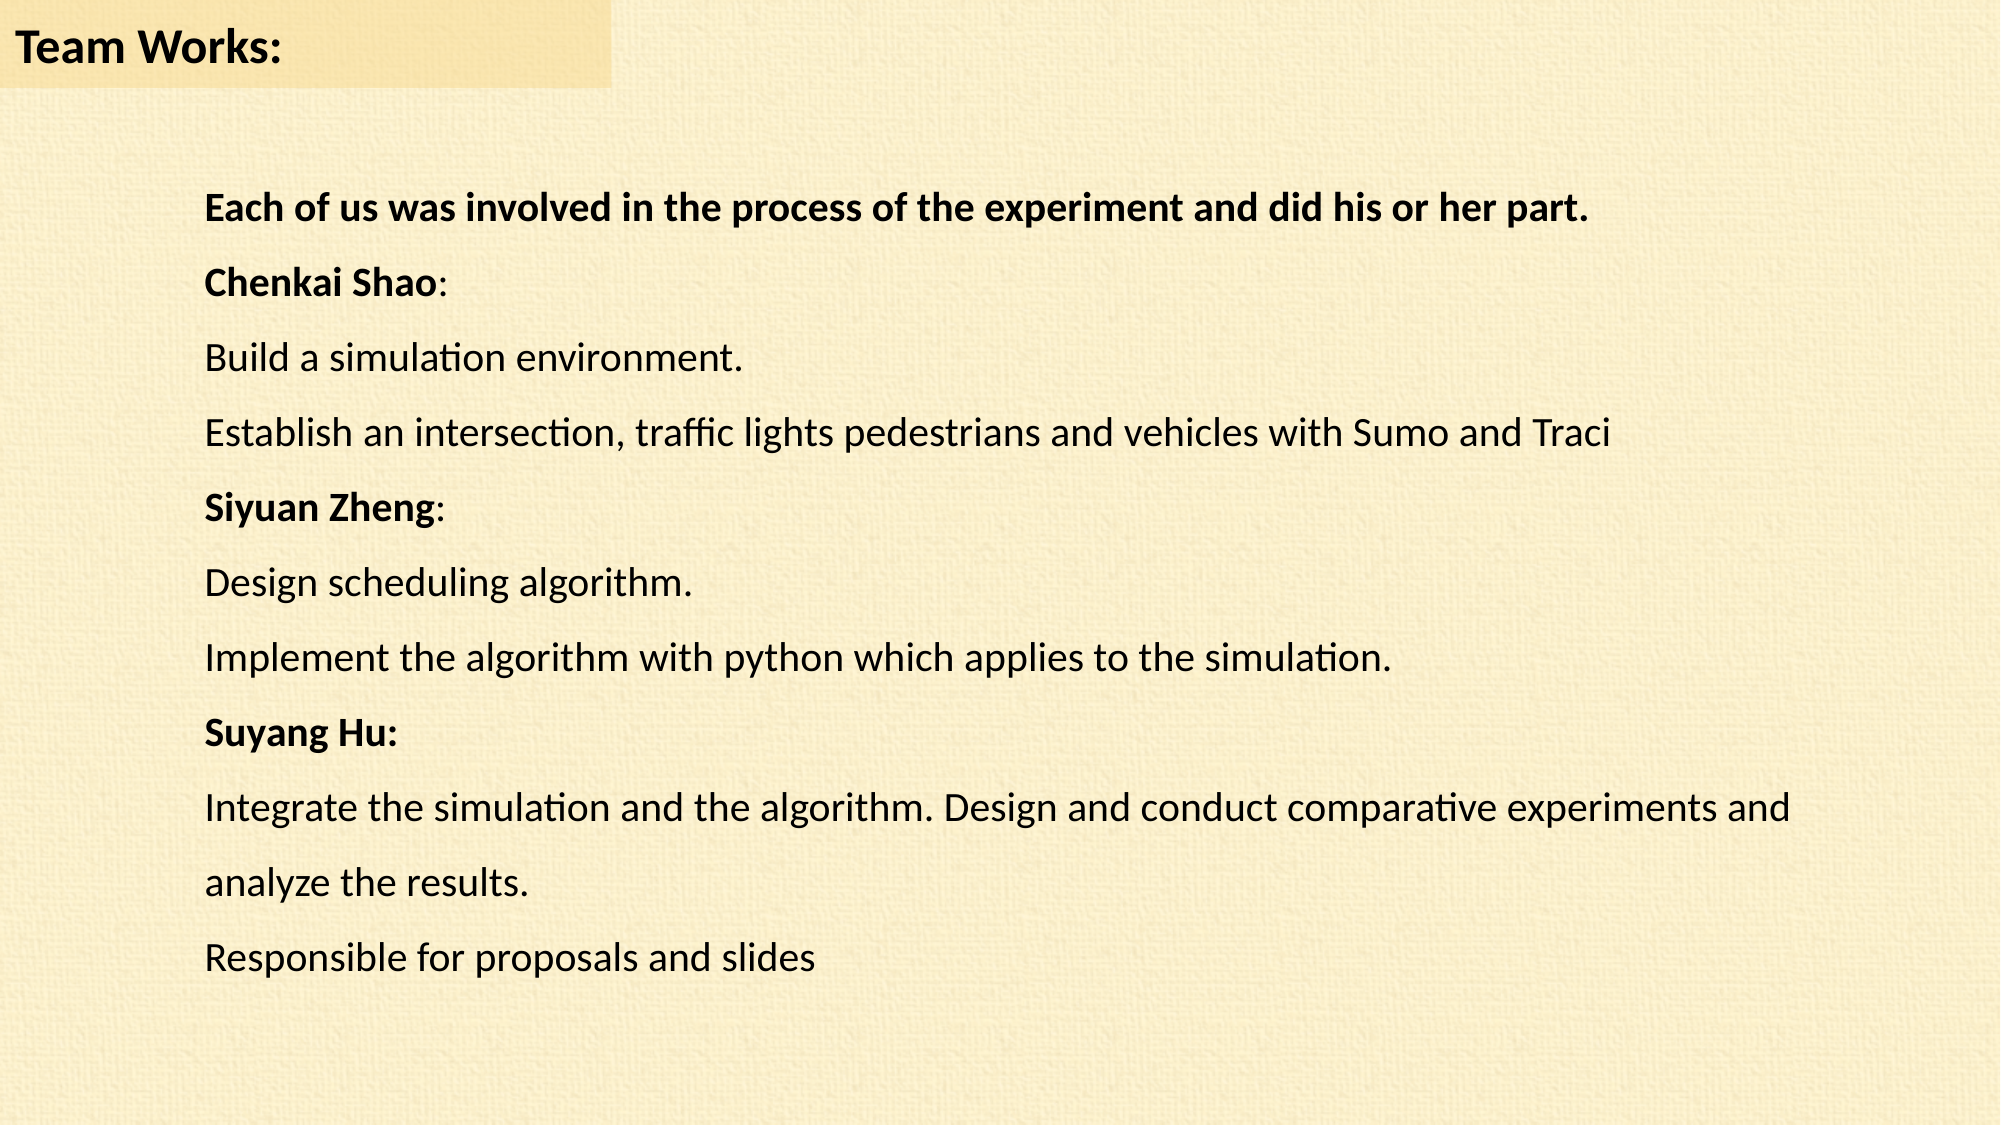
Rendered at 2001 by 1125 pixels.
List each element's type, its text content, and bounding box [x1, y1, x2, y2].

picture [0, 0, 2001, 1125]
text_box Each of us was involved in the process of the experiment and did his or her part. Chenkai Shao: Build a simulation environment. Establish an intersection, traffic lights pedestrians and vehicles with Sumo and Traci Siyuan Zheng: Design scheduling algorithm. Implement the algorithm with python which applies to the simulation. Suyang Hu: Integrate the simulation and the algorithm. Design and conduct comparative experiments and analyze the results. Responsible for proposals and slides [189, 147, 1832, 972]
text_box Team Works: [0, 0, 612, 88]
